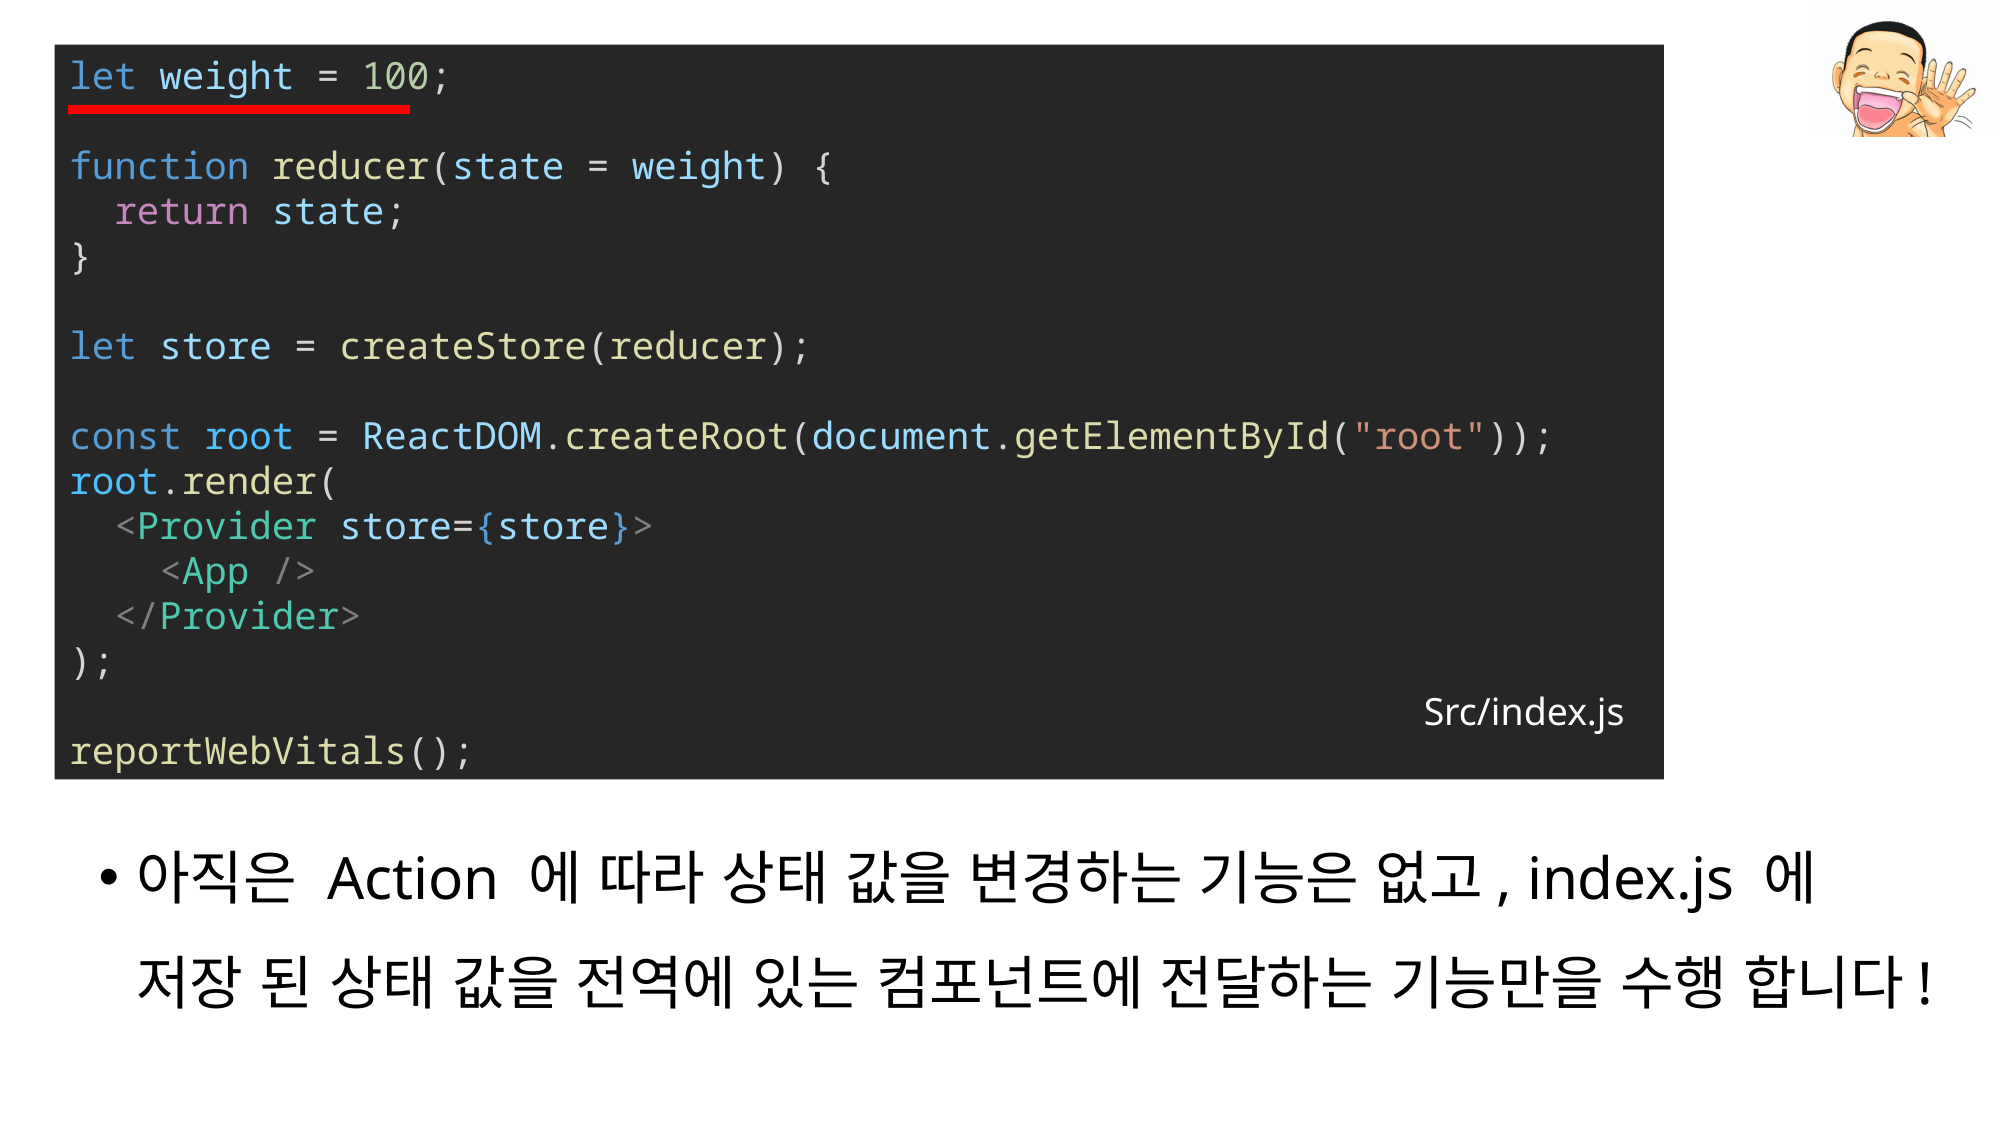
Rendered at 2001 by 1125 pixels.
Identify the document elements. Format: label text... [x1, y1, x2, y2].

list 아직은 Action 에 따라 상태 값을 변경하는 기능은 없고, index.js 에 저장 된 상태 값을 전역에 있는 컴포넌트에 전달하는 기능만을 수행 합니다! [83, 799, 1931, 1125]
text_box Src/index.js [1409, 680, 1641, 741]
text_box let weight = 100; function reducer(state = weight) { return state; } let store = createStore(reducer); const root = ReactDOM.createRoot(document.getElementById("root")); root.render( <Provider store={store}> <App /> </Provider> ); reportWebVitals(); [54, 44, 1664, 780]
picture [1808, 0, 2000, 137]
